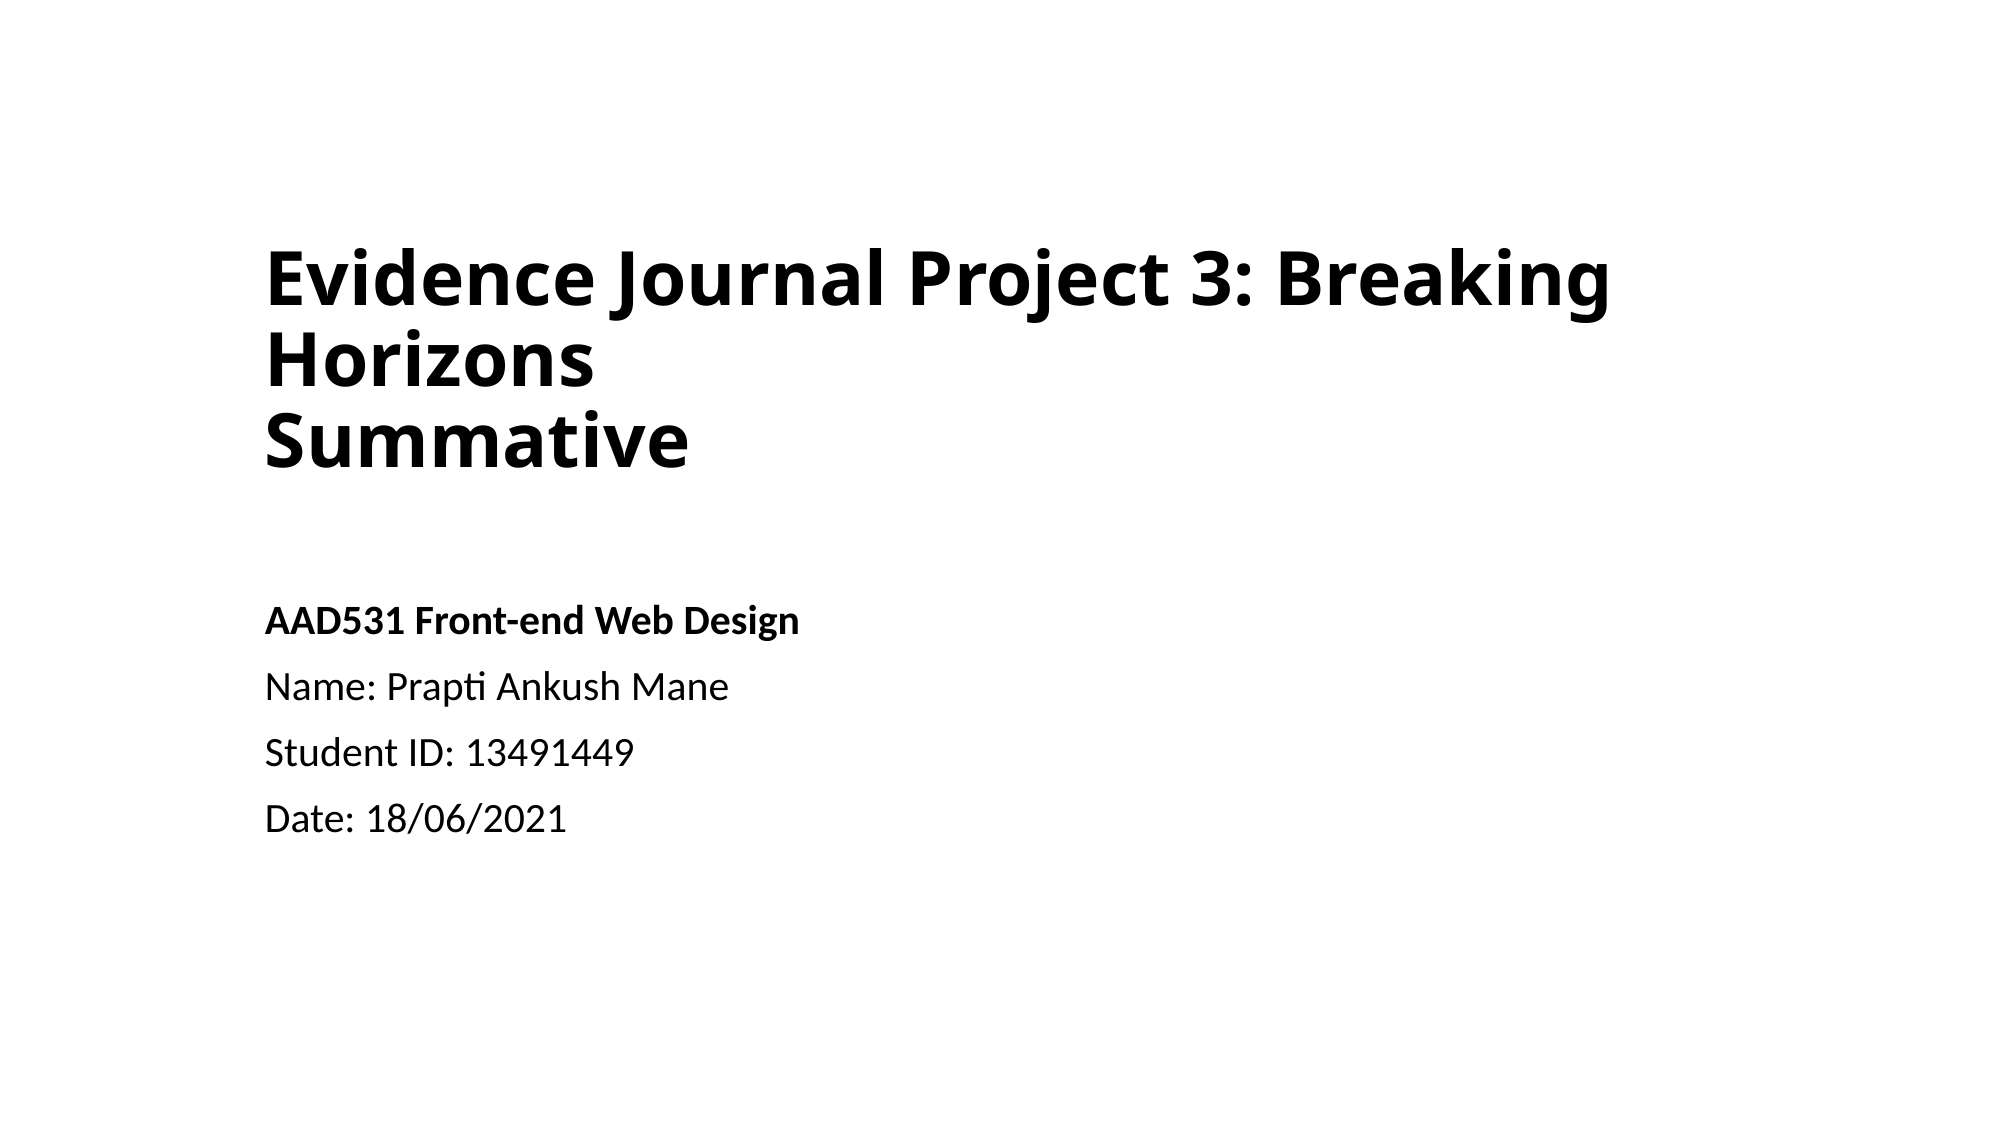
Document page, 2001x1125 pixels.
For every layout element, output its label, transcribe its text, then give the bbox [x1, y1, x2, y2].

text_box AAD531 Front-end Web Design Name: Prapti Ankush Mane Student ID: 13491449 Date: 18/06/2021 [249, 590, 1750, 863]
text_box Evidence Journal Project 3: Breaking Horizons Summative [249, 166, 1750, 559]
